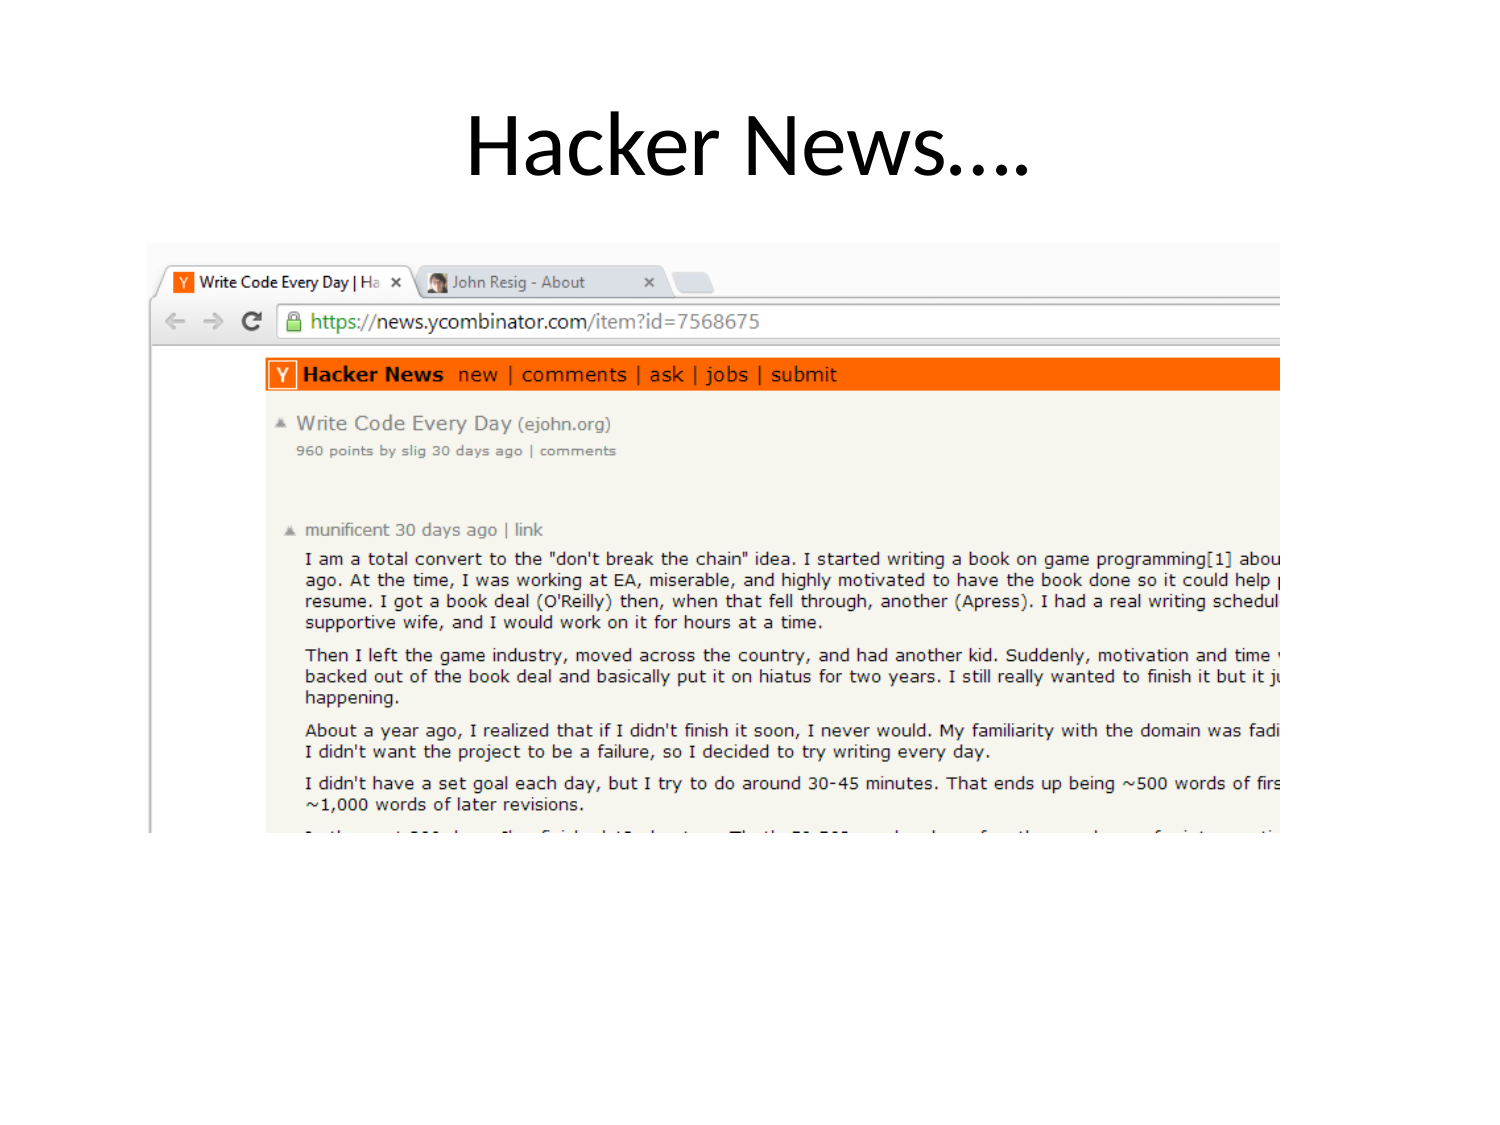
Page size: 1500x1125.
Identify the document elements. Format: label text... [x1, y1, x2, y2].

picture [147, 243, 1280, 833]
title Hacker News…. [75, 45, 1425, 233]
